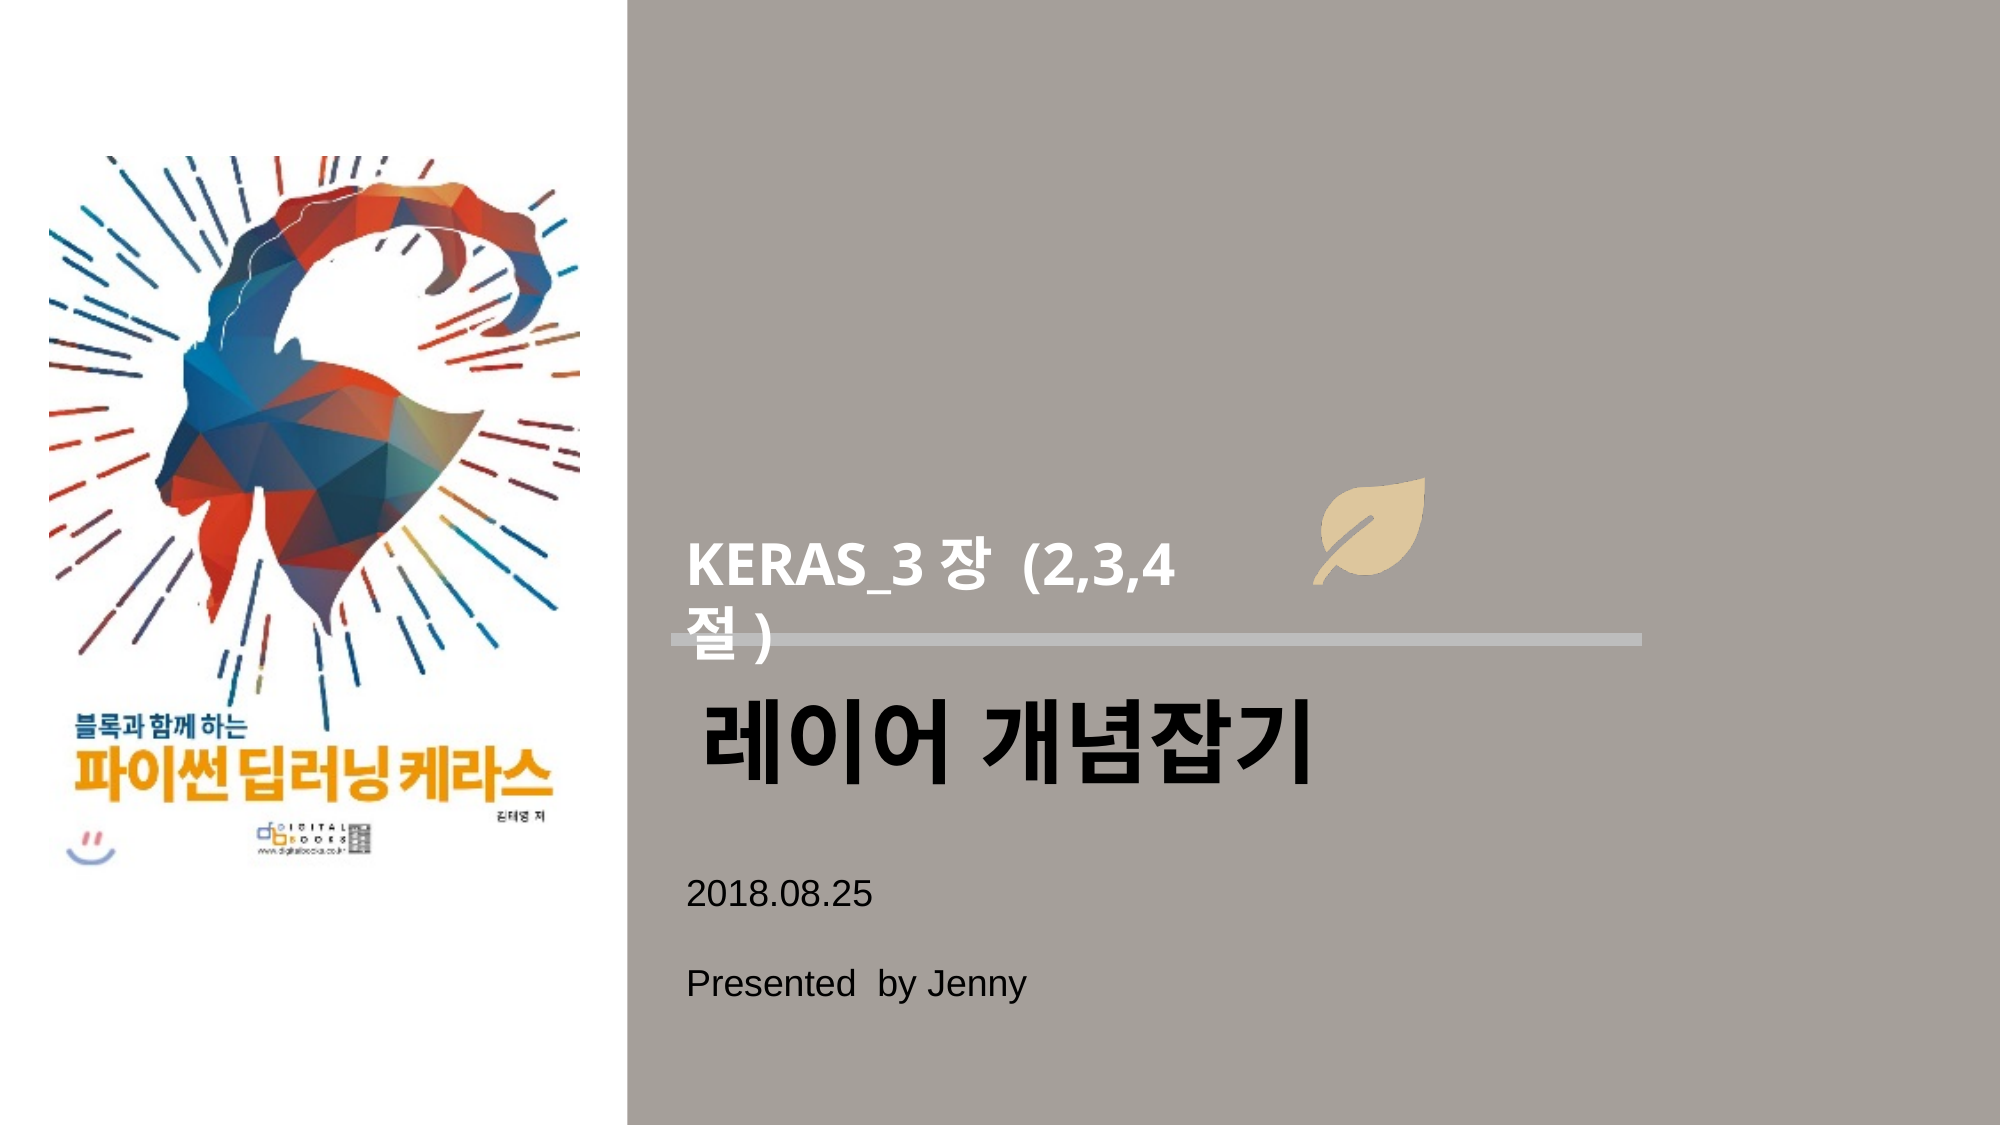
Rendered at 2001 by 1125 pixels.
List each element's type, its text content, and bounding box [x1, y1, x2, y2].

picture [49, 156, 580, 883]
text_box KERAS_3장 (2,3,4 절) [671, 640, 1294, 675]
text_box 2018.08.25 Presented by Jenny [671, 861, 1414, 1012]
text_box KERAS_3장 (2,3,4 절) [671, 519, 1294, 639]
picture [1293, 455, 1444, 606]
text_box 레이어 개념잡기 [686, 677, 1334, 802]
text_box [626, 0, 2000, 1125]
